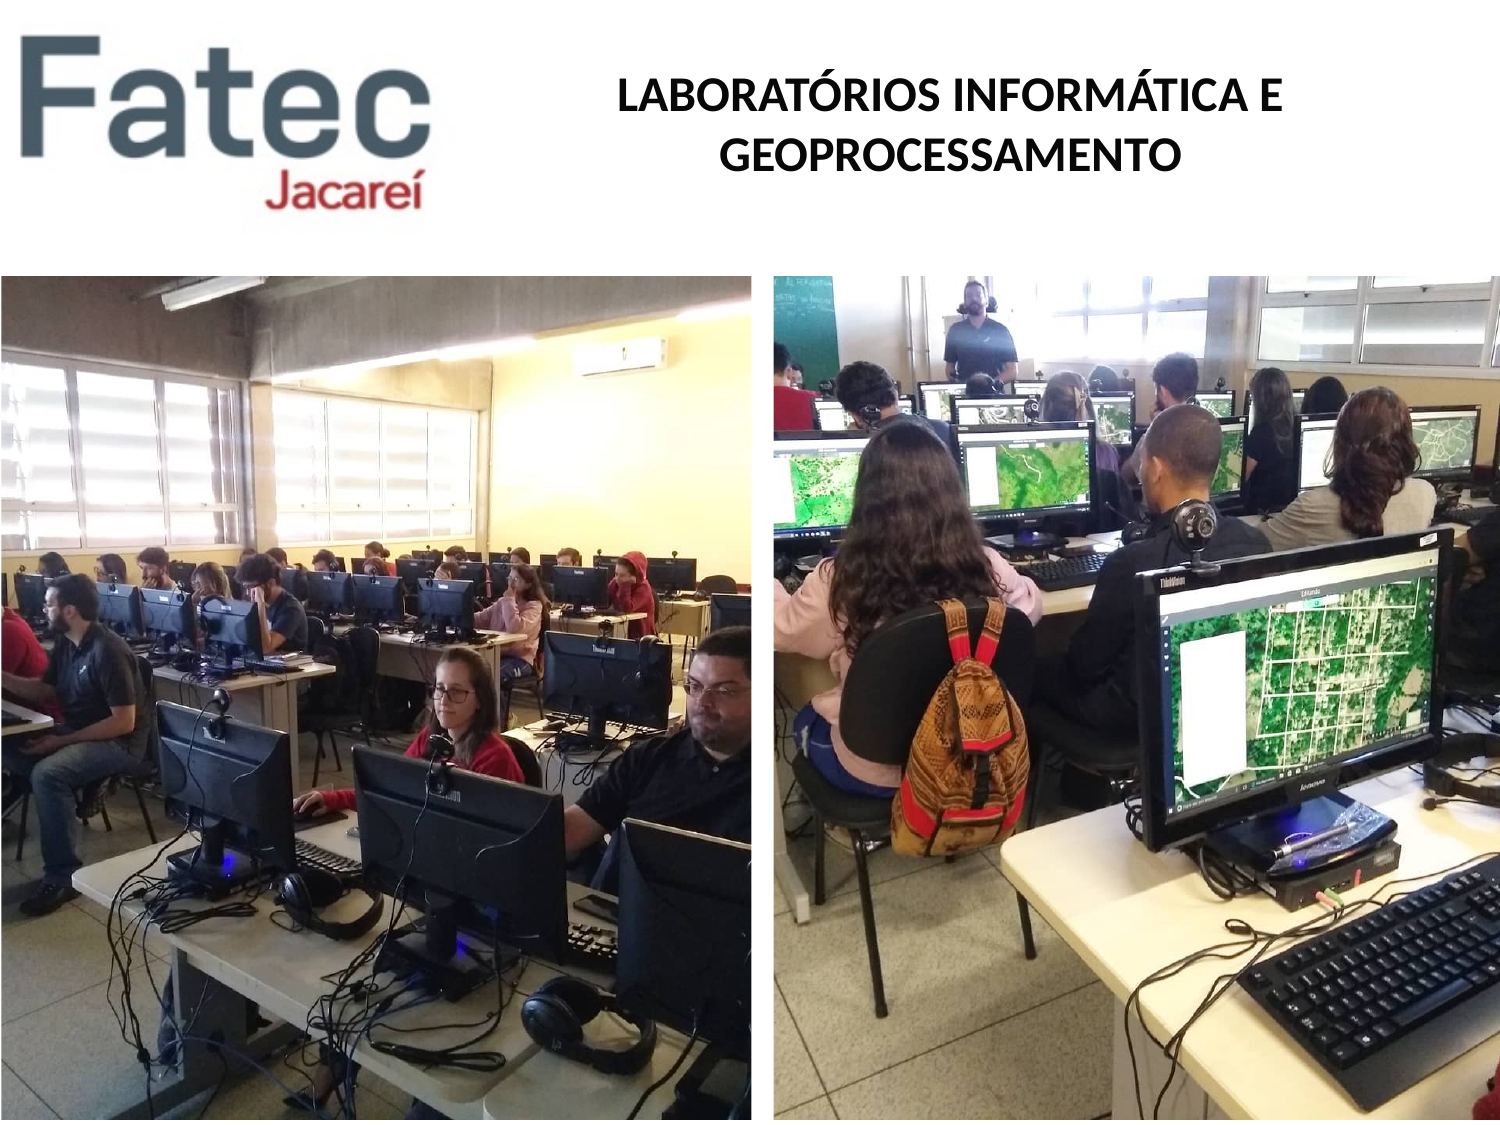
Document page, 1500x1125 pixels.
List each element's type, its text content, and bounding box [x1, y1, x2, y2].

picture [1, 275, 752, 1121]
picture [19, 18, 478, 261]
picture [773, 275, 1500, 1121]
text_box LABORATÓRIOS INFORMÁTICA E GEOPROCESSAMENTO [483, 103, 1500, 140]
